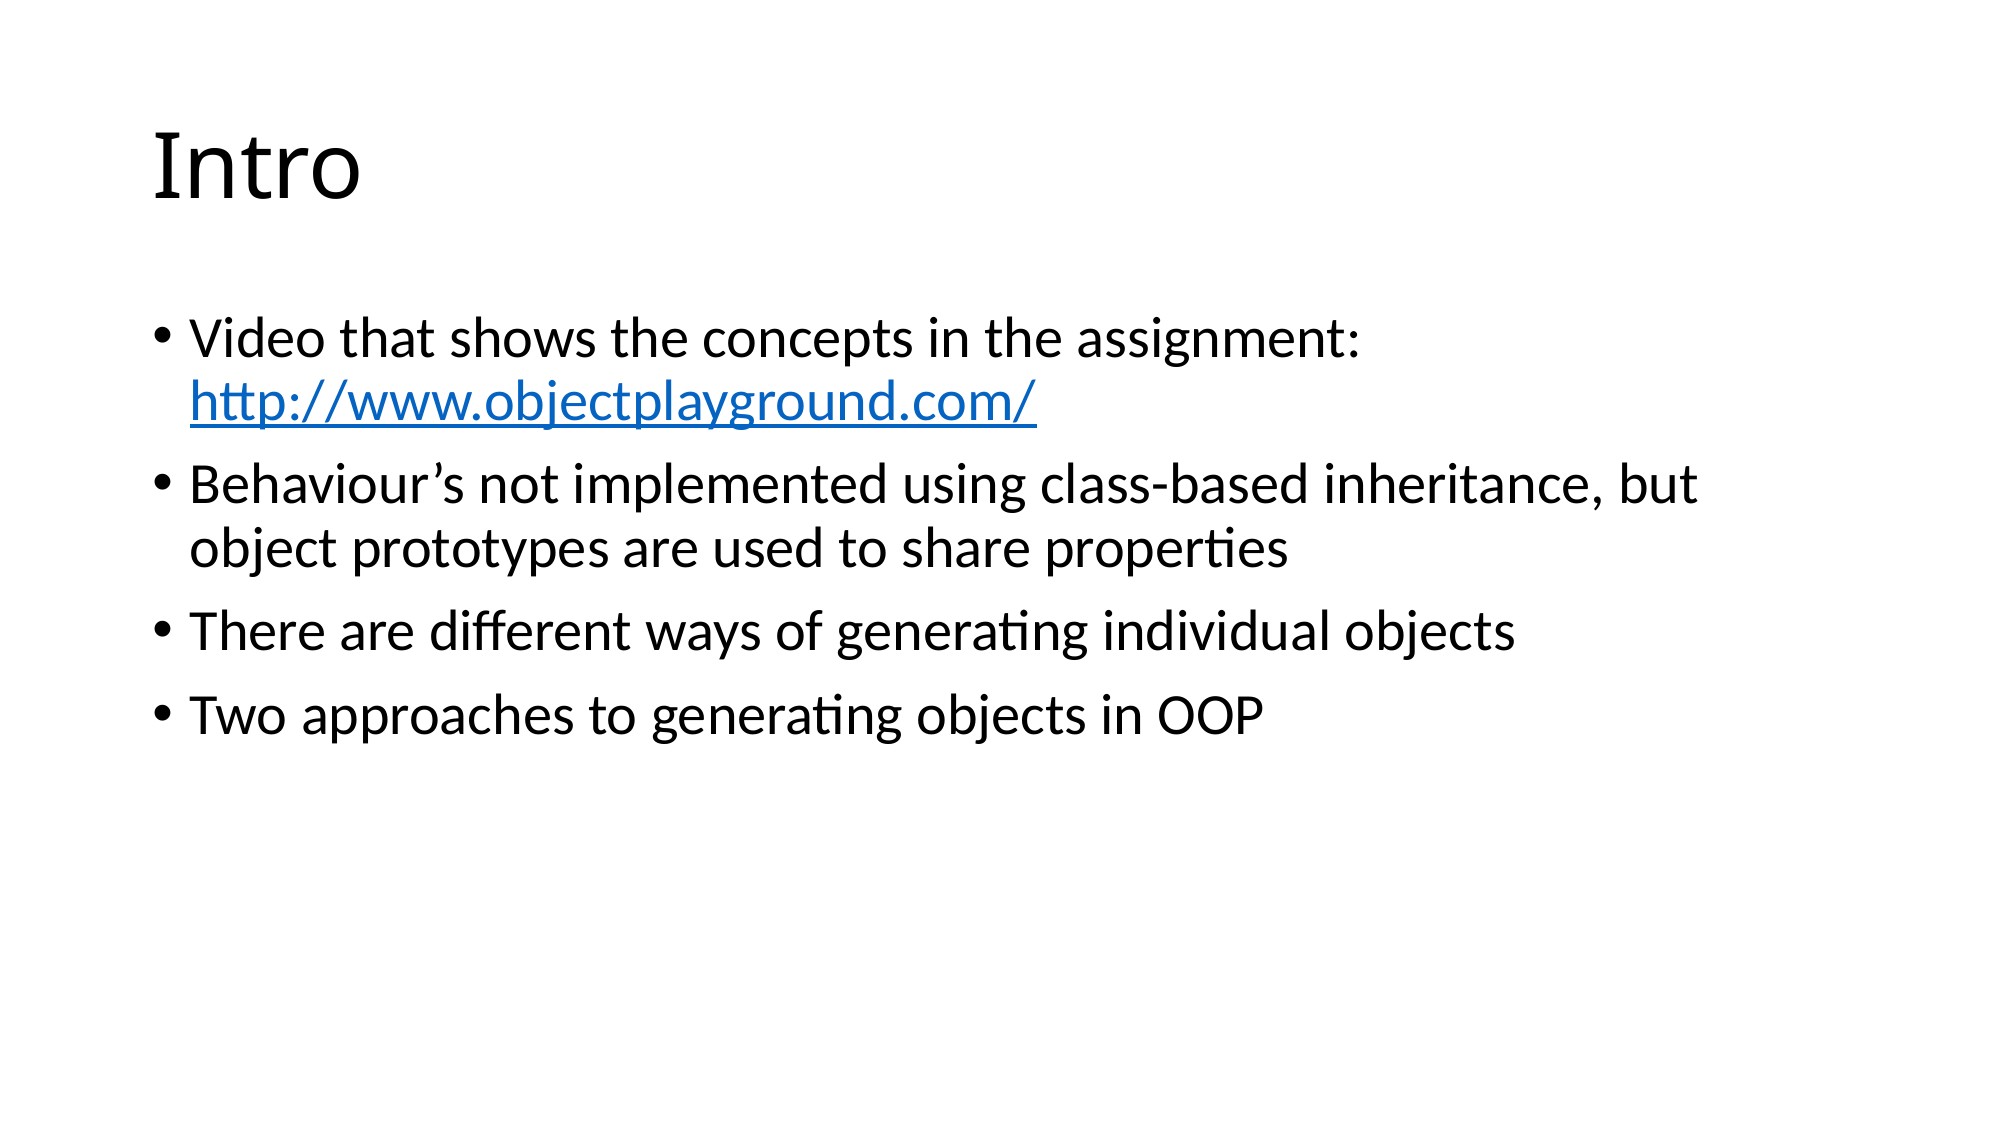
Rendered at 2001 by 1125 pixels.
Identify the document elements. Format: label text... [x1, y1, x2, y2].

title Intro [137, 59, 1863, 278]
list Video that shows the concepts in the assignment: http://www.objectplayground.com/ Behaviour’s not implemented using class-based inheritance, but object prototypes are used to share properties There are different ways of generating individual objects Two approaches to generating objects in OOP [137, 299, 1863, 1014]
